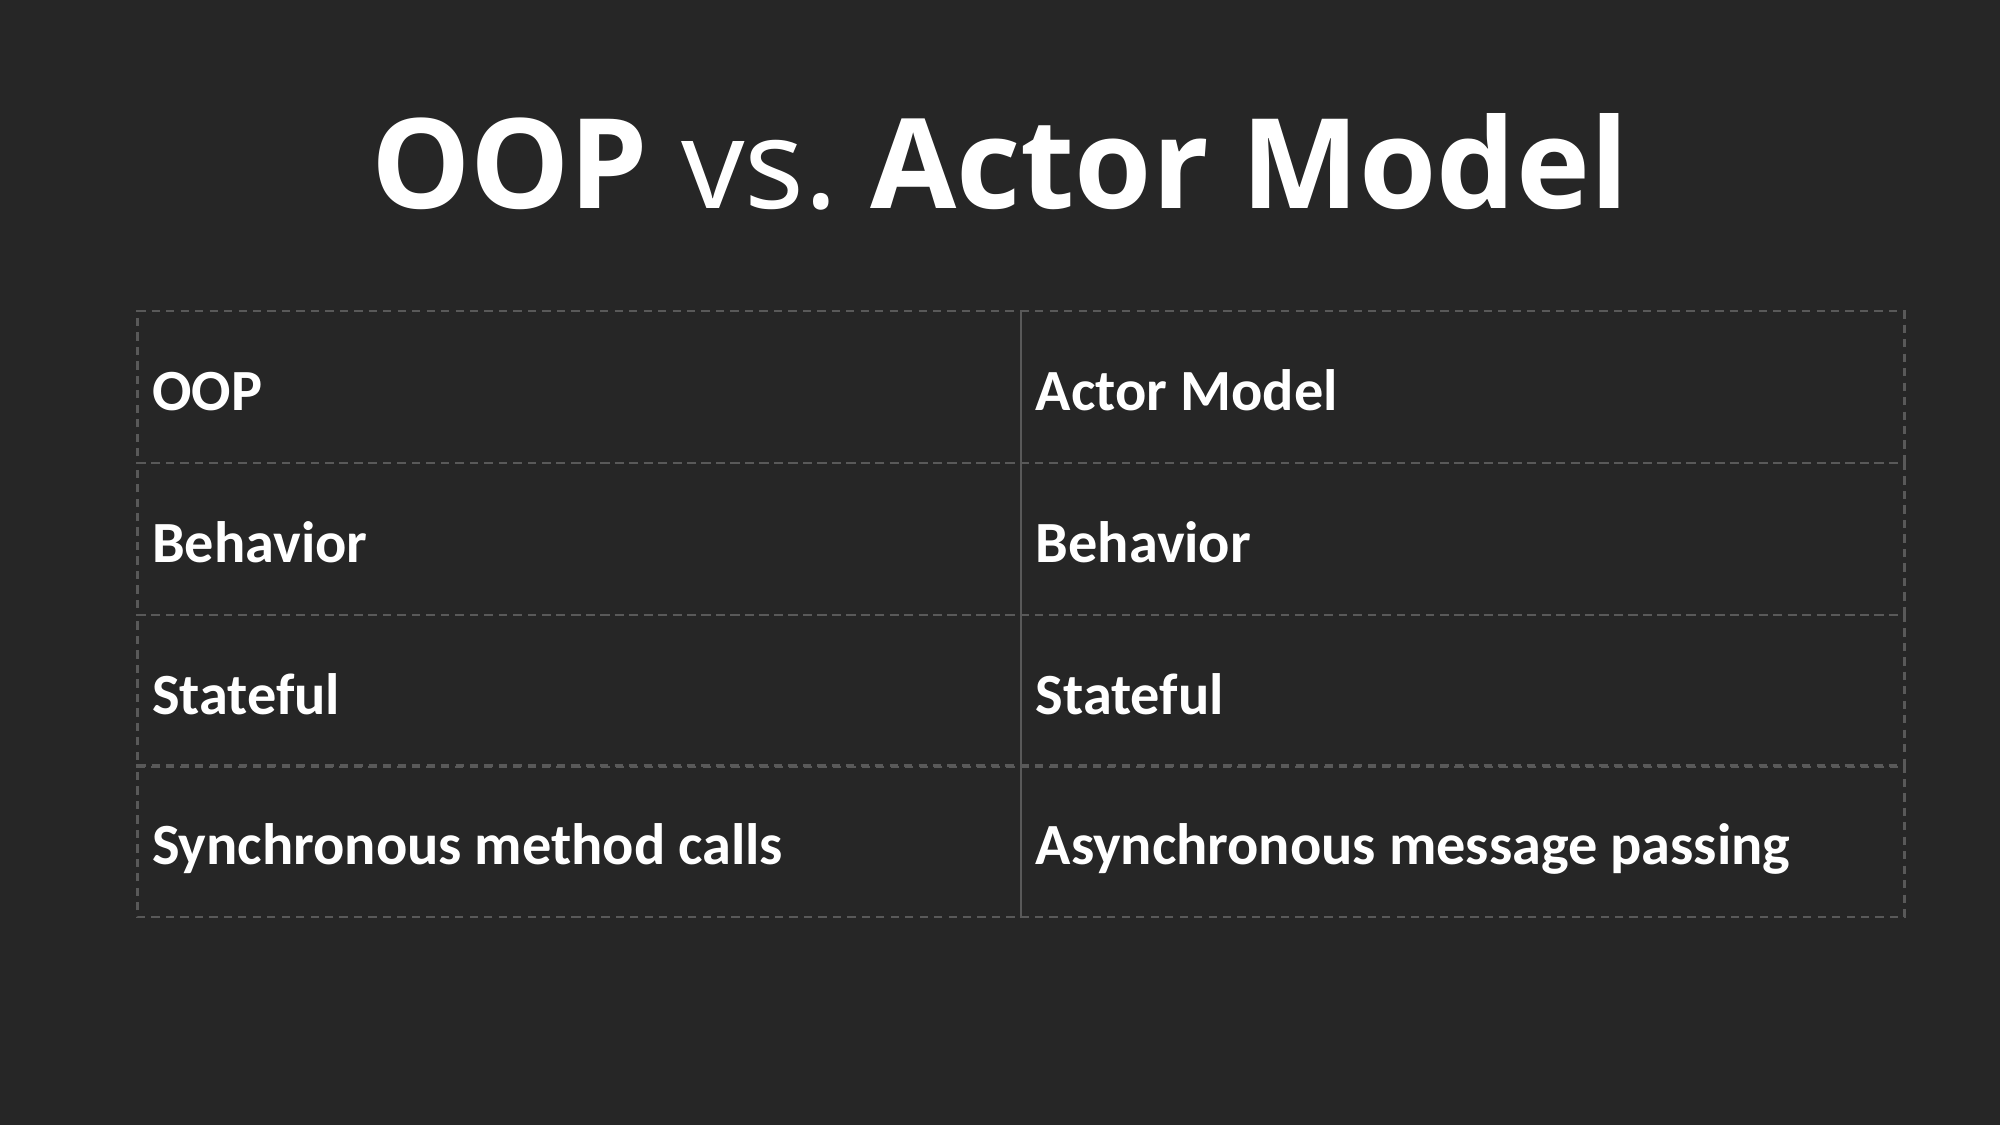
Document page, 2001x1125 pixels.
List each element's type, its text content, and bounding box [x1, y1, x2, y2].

text_box OOP [136, 310, 1021, 463]
text_box Stateful [136, 614, 1021, 765]
text_box Asynchronous message passing [1020, 764, 1906, 918]
text_box Actor Model [1020, 310, 1906, 463]
text_box Synchronous method calls [136, 764, 1021, 918]
text_box Stateful [1020, 614, 1906, 765]
title OOP vs. Actor Model [137, 59, 1863, 278]
text_box Behavior [136, 462, 1021, 615]
text_box Behavior [1020, 462, 1906, 615]
